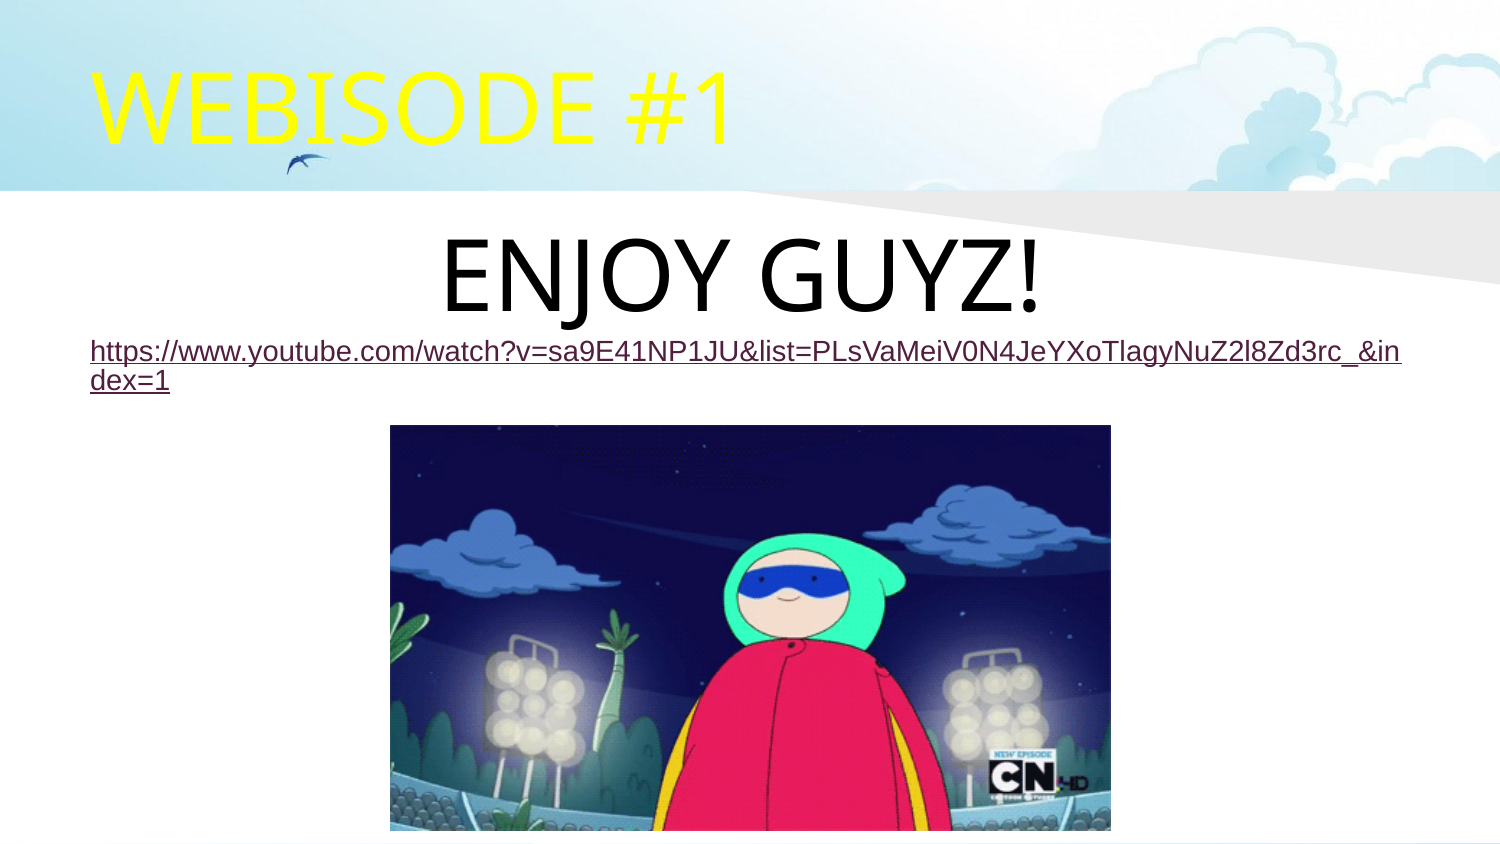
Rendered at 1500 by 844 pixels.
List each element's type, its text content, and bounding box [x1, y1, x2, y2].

picture [389, 425, 1111, 831]
picture [0, 0, 1500, 190]
list ENJOY GUYZ! https://www.youtube.com/watch?v=sa9E41NP1JU&list=PLsVaMeiV0N4JeYXoTlagyNuZ2l8Zd3rc_&index=1 [75, 196, 1433, 808]
title WEBISODE #1 [75, 33, 1425, 175]
